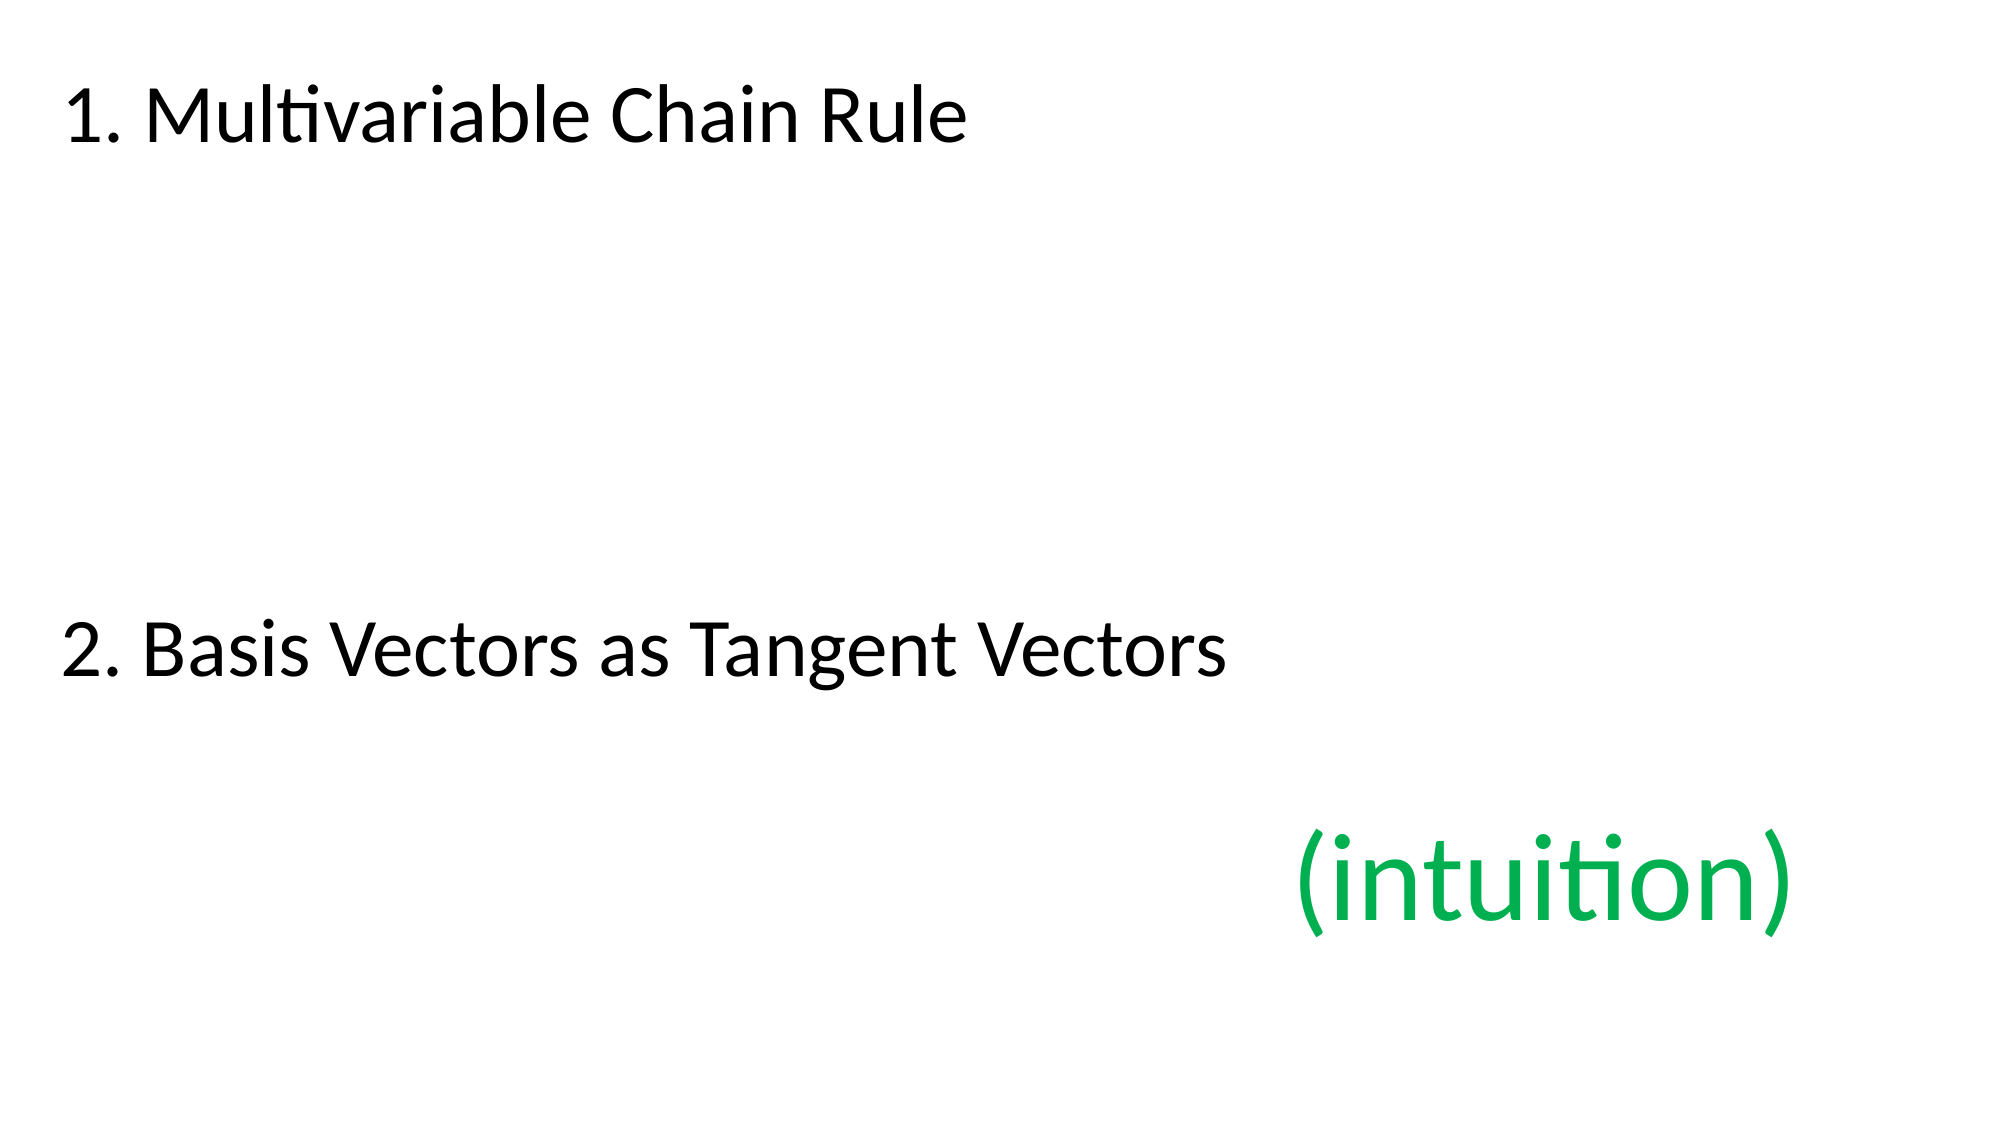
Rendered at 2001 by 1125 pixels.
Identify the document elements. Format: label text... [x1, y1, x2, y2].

text_box 2. Basis Vectors as Tangent Vectors [45, 585, 1266, 701]
text_box (intuition) [1276, 788, 1878, 954]
text_box 1. Multivariable Chain Rule [46, 52, 1131, 167]
